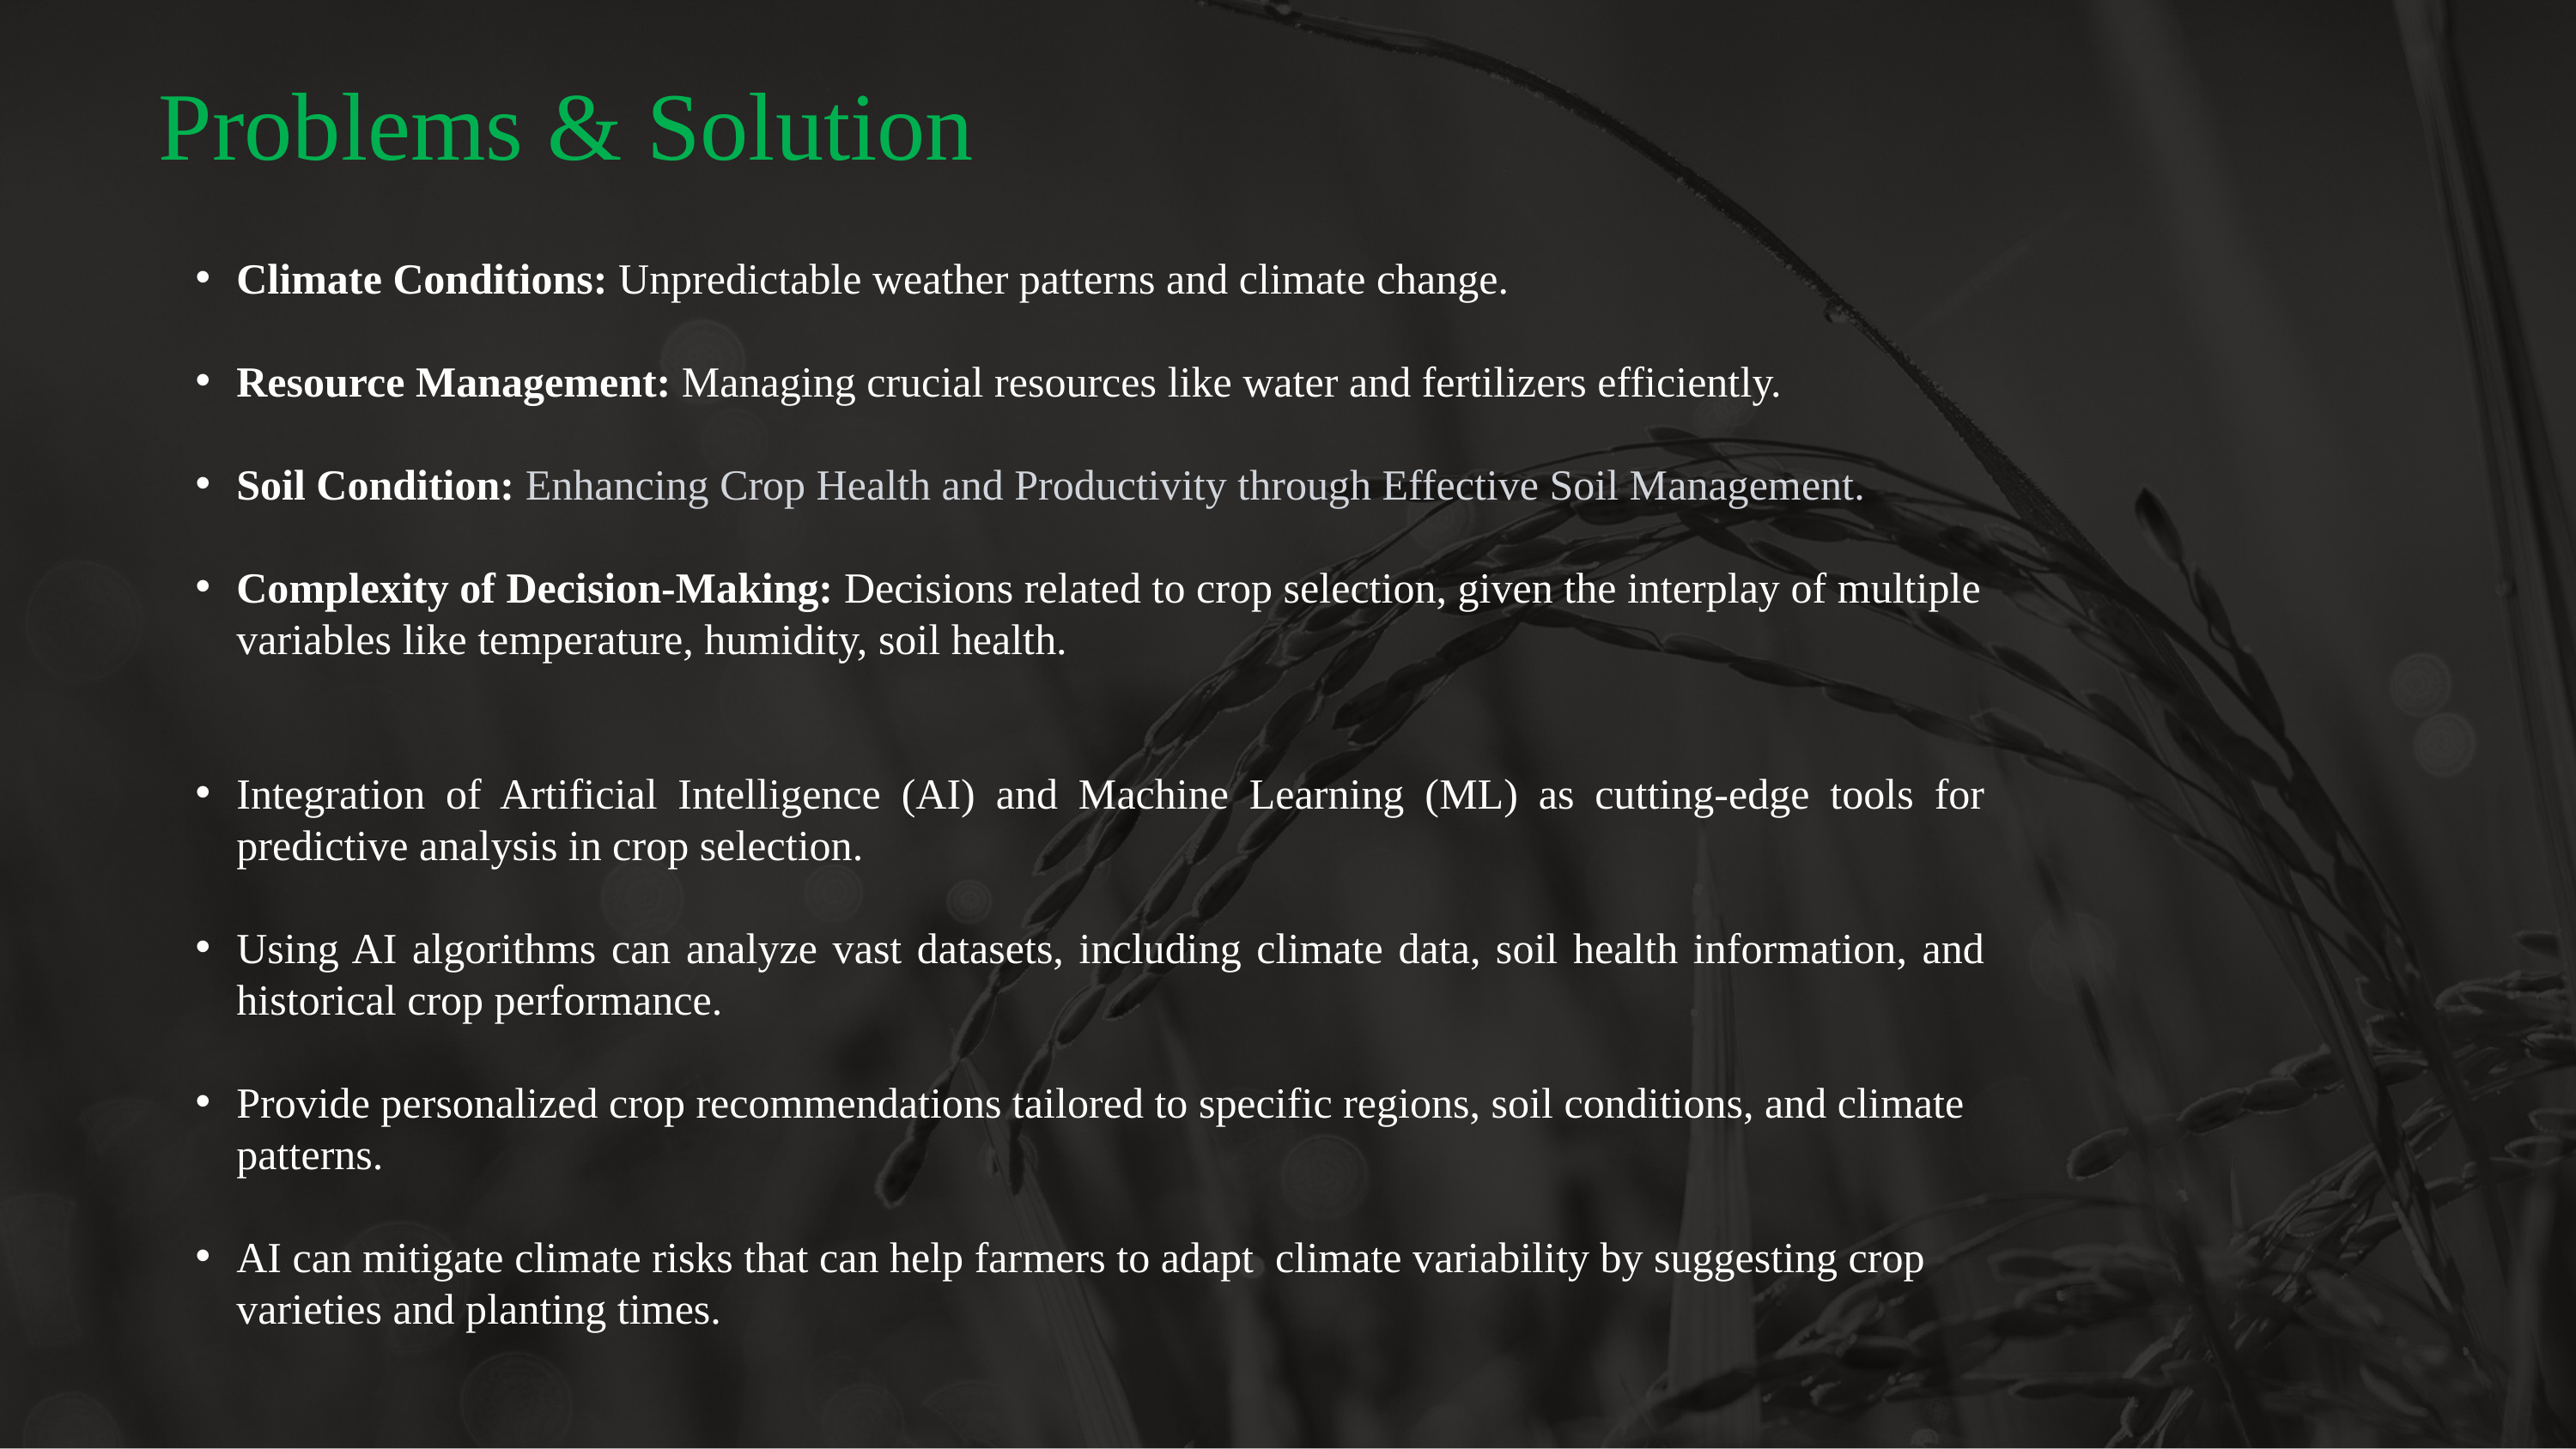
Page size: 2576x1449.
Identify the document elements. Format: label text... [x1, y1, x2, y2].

text_box [0, 0, 2576, 1449]
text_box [154, 251, 2358, 1413]
text_box Problems & Solution [158, 53, 1713, 179]
